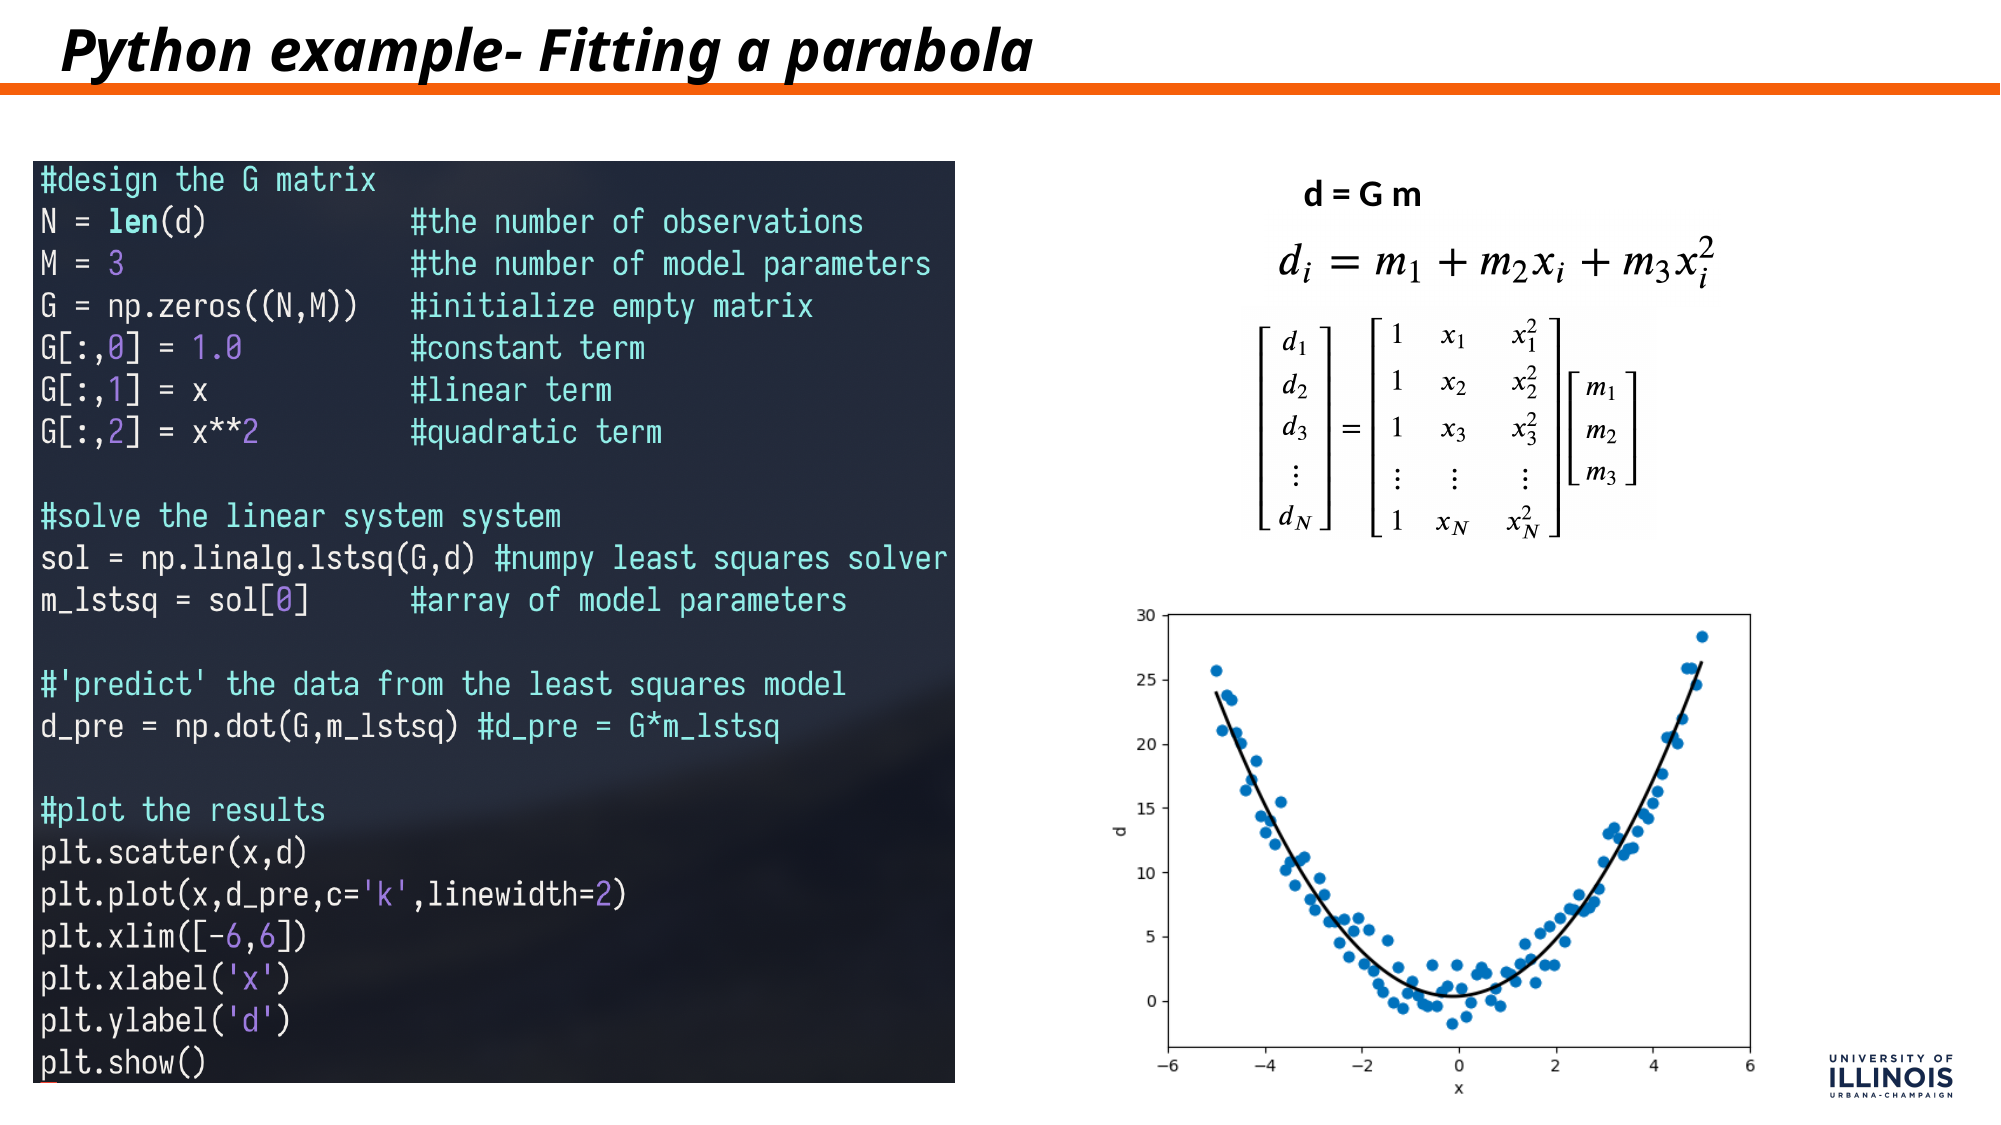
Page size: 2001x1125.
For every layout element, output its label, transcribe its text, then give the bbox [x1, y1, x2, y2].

picture [33, 161, 955, 1083]
title Python example- Fitting a parabola [45, 0, 1771, 112]
picture [1074, 546, 1978, 1125]
picture [1241, 209, 1721, 540]
text_box d = G m [1288, 161, 1459, 209]
